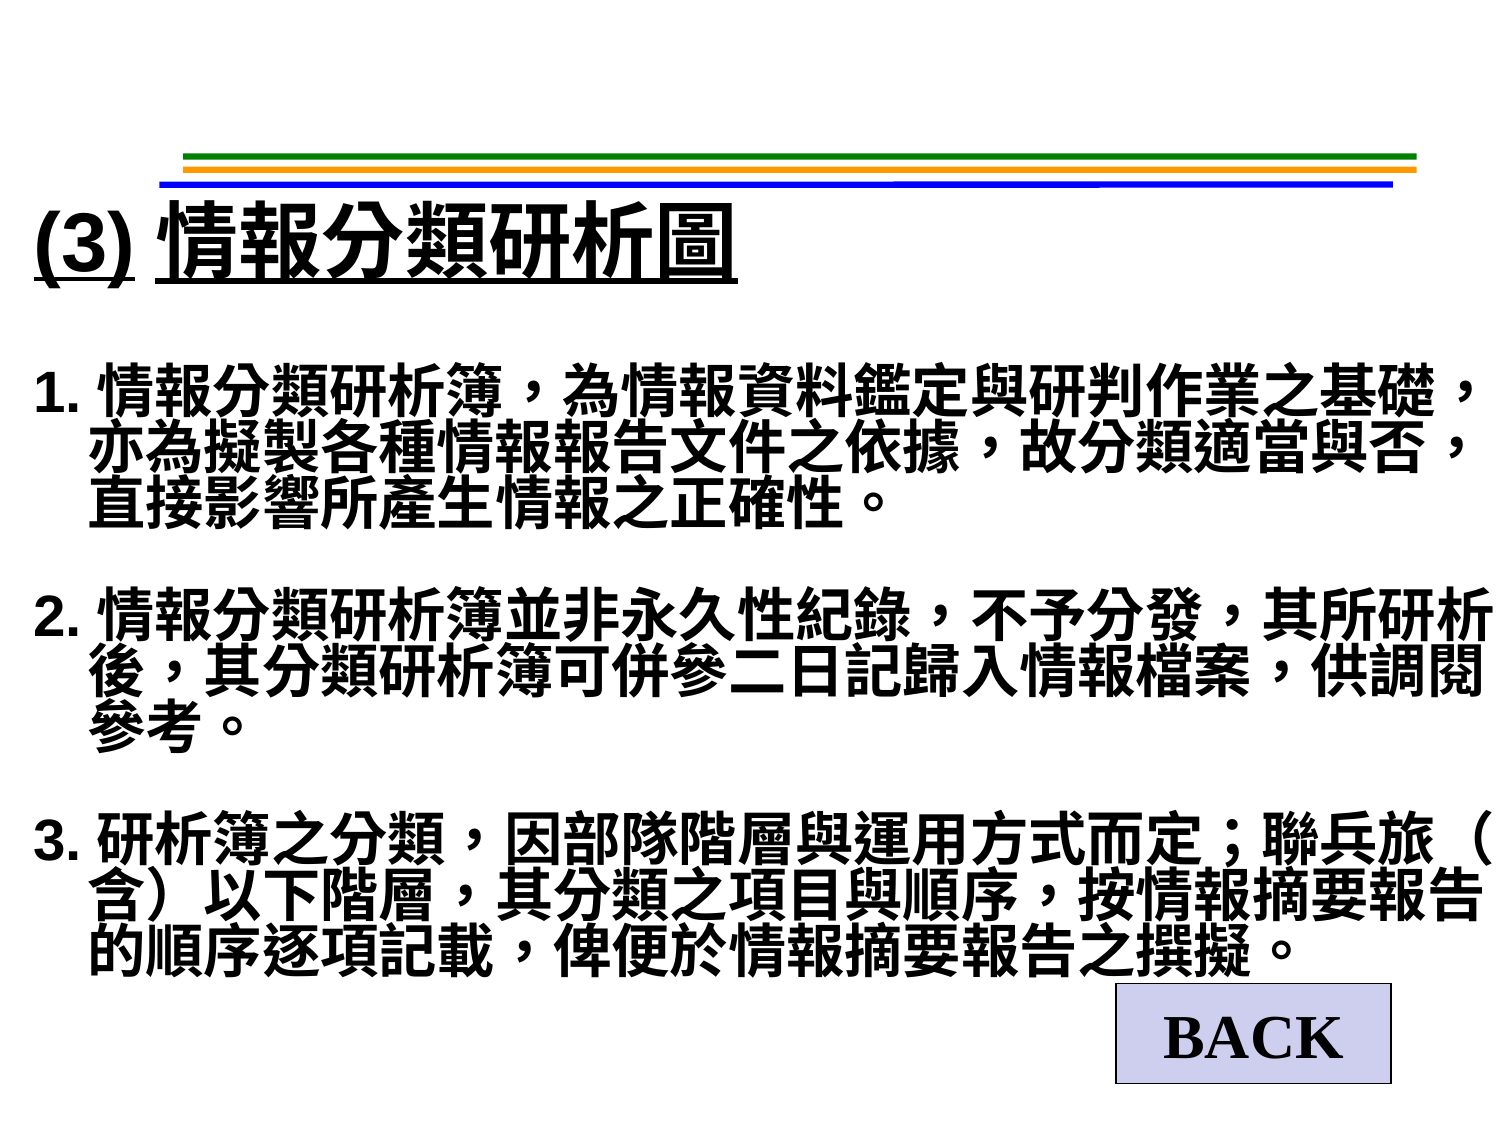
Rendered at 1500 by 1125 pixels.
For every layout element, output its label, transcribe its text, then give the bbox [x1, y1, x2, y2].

text_box (3)情報分類研析圖 1.情報分類研析簿，為情報資料鑑定與研判作業之基礎， 亦為擬製各種情報報告文件之依據，故分類適當與否， 直接影響所產生情報之正確性。 2.情報分類研析簿並非永久性紀錄，不予分發，其所研析 後，其分類研析簿可併參二日記歸入情報檔案，供調閱 參考。 3.研析簿之分類，因部隊階層與運用方式而定；聯兵旅（ 含）以下階層，其分類之項目與順序，按情報摘要報告 的順序逐項記載，俾便於情報摘要報告之撰擬。 [0, 93, 1459, 1098]
text_box BACK [1116, 983, 1392, 1084]
